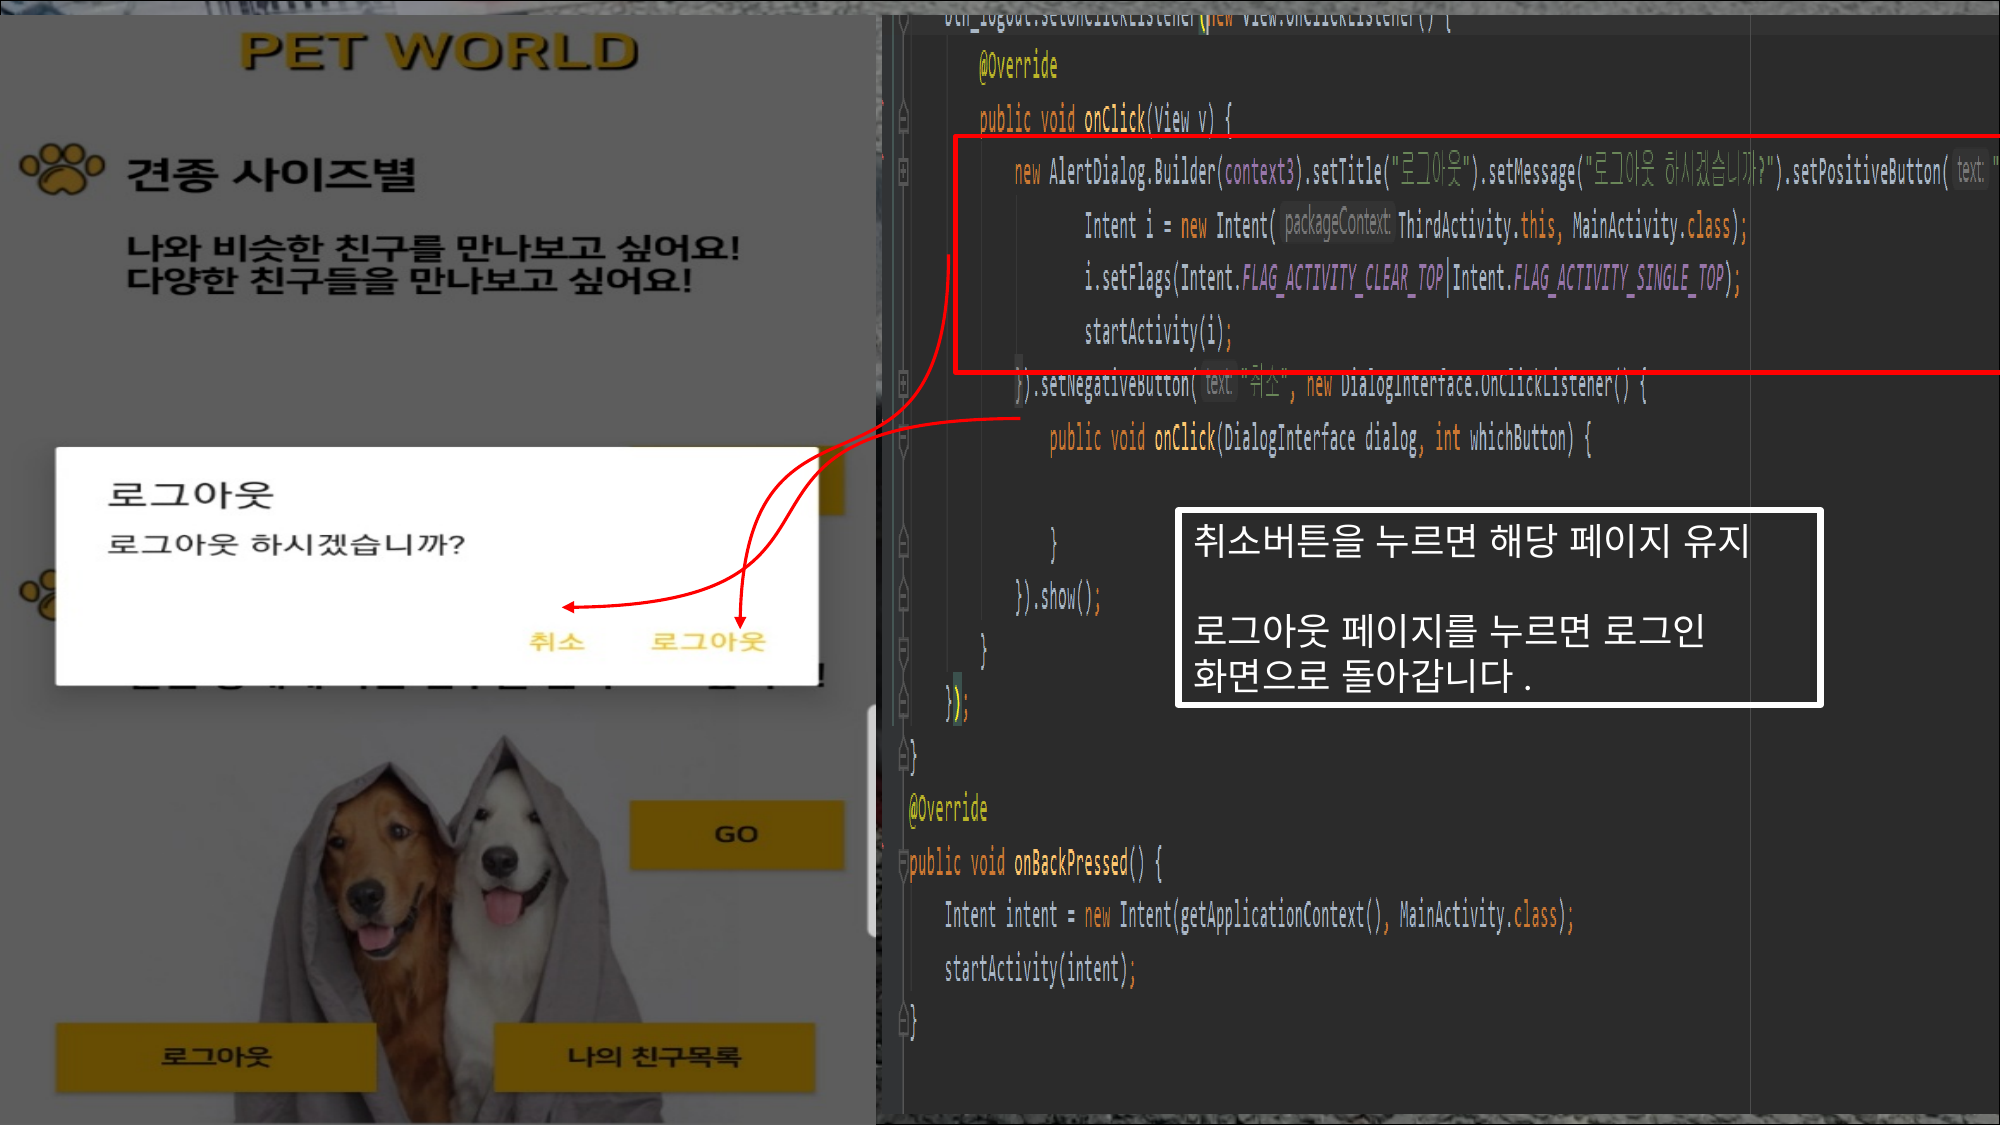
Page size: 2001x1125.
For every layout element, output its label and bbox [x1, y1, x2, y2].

picture [0, 0, 2000, 1125]
text_box [561, 418, 1021, 608]
text_box [656, 337, 1032, 546]
